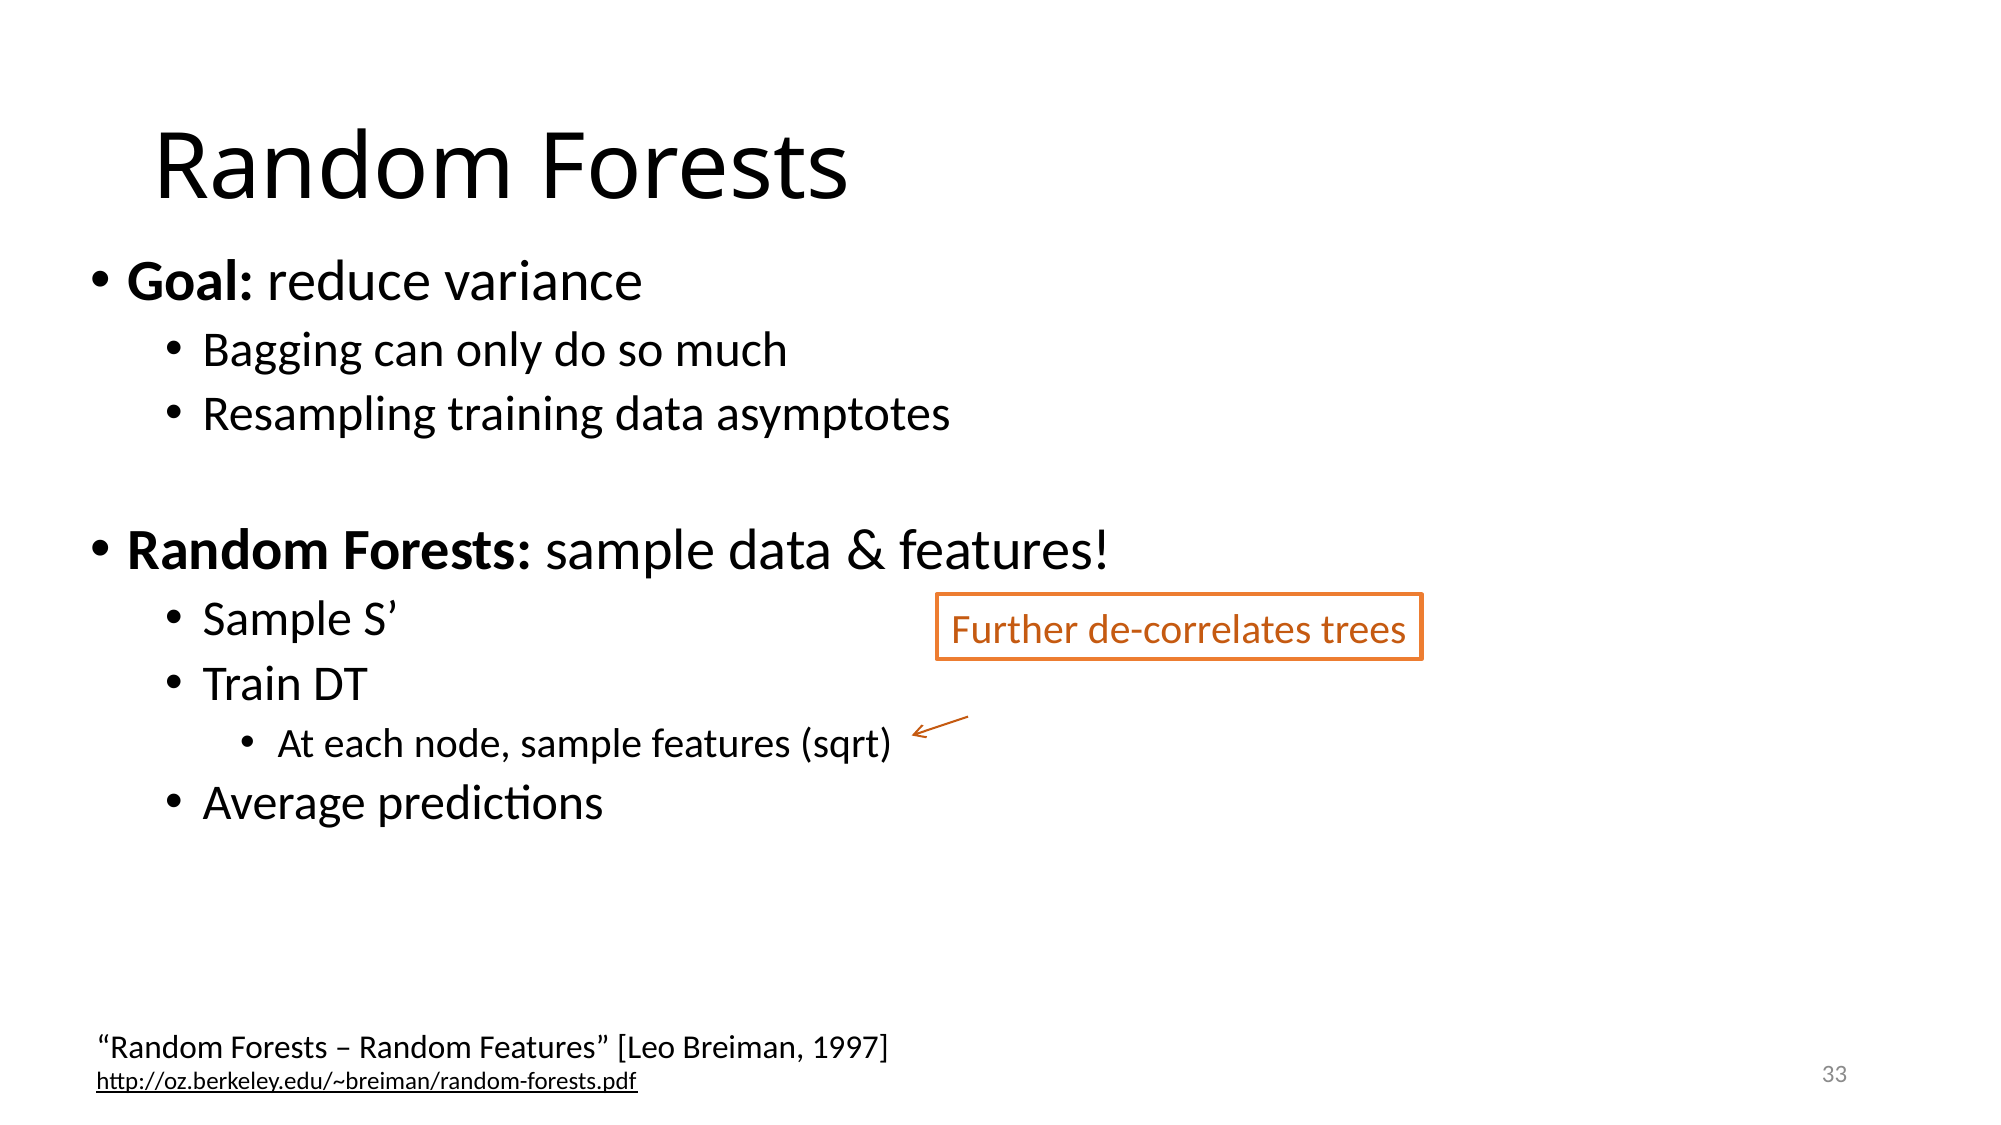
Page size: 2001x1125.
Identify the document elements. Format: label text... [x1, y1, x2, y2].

title Random Forests [137, 59, 1863, 278]
list Goal: reduce variance Bagging can only do so much Resampling training data asymptotes Random Forests: sample data & features! Sample S’ Train DT At each node, sample features (sqrt) Average predictions [75, 242, 1425, 985]
text_box Further de-correlates trees [936, 594, 1422, 660]
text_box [911, 659, 1138, 736]
text_box “Random Forests – Random Features” [Leo Breiman, 1997] http://oz.berkeley.edu/~breiman/random-forests.pdf [81, 1017, 905, 1103]
slide_number 33 [1412, 1042, 1863, 1103]
